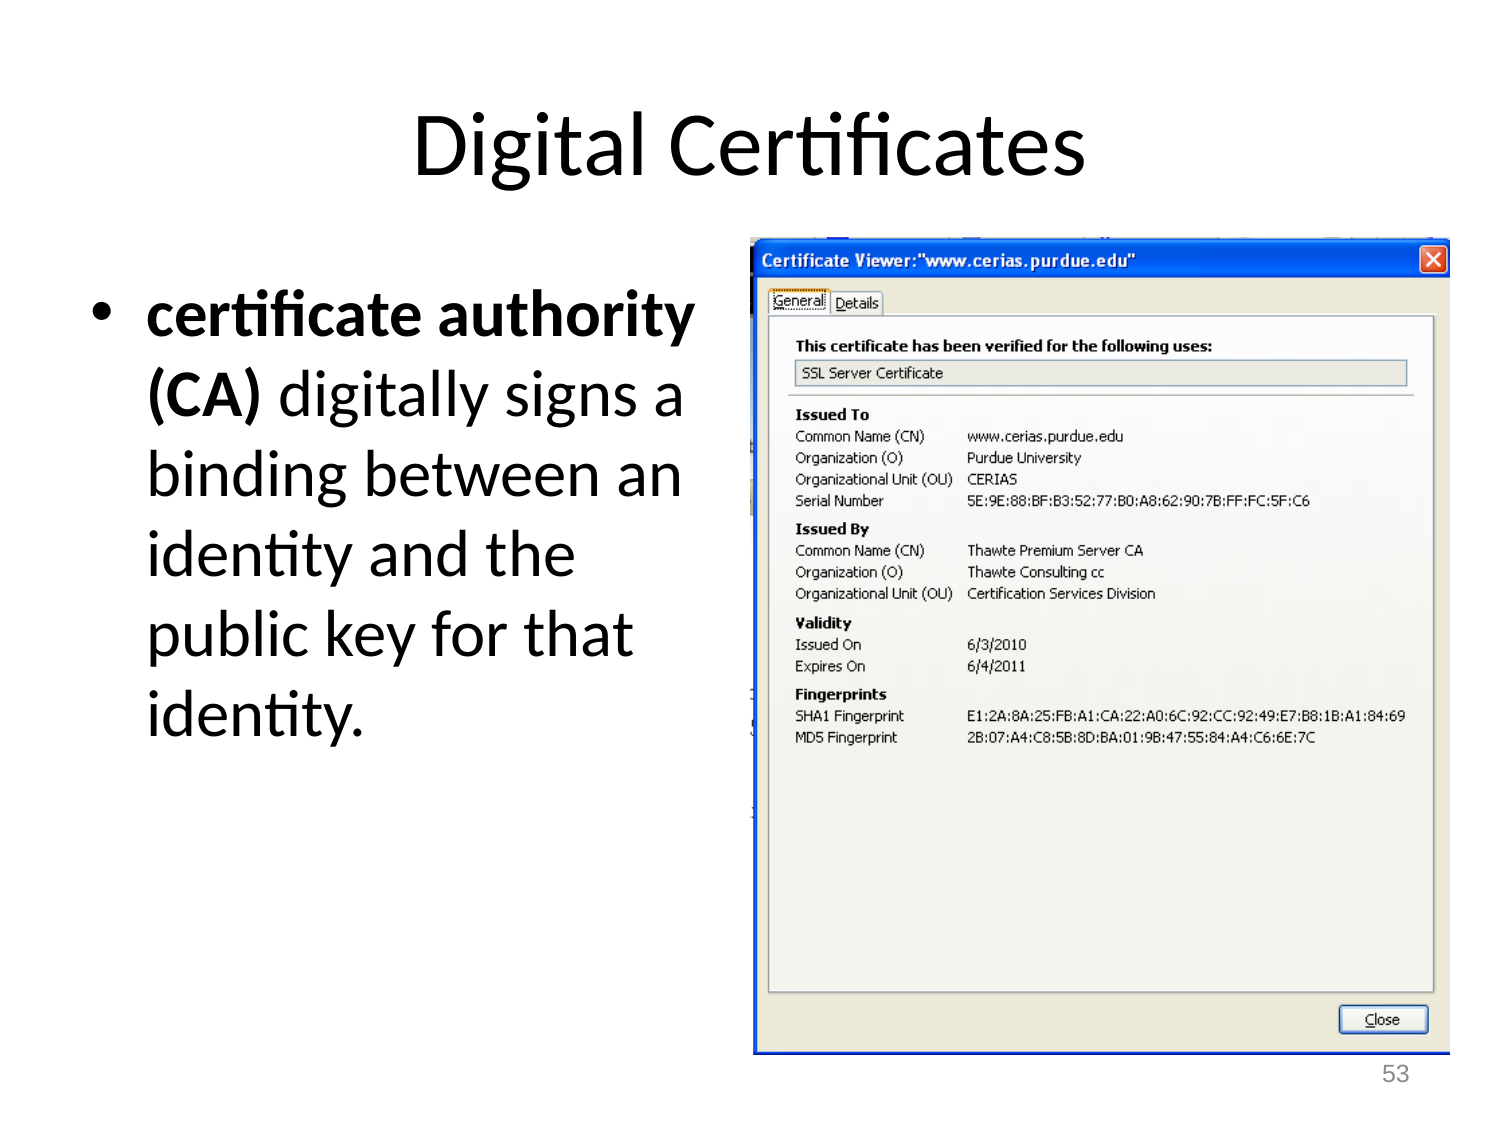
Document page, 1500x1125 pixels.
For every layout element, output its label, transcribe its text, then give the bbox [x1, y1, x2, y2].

list certificate authority (CA) digitally signs a binding between an identity and the public key for that identity. [75, 262, 725, 1005]
title Digital Certificates [75, 45, 1425, 233]
slide_number 53 [1074, 1063, 1425, 1103]
picture [749, 237, 1451, 1055]
